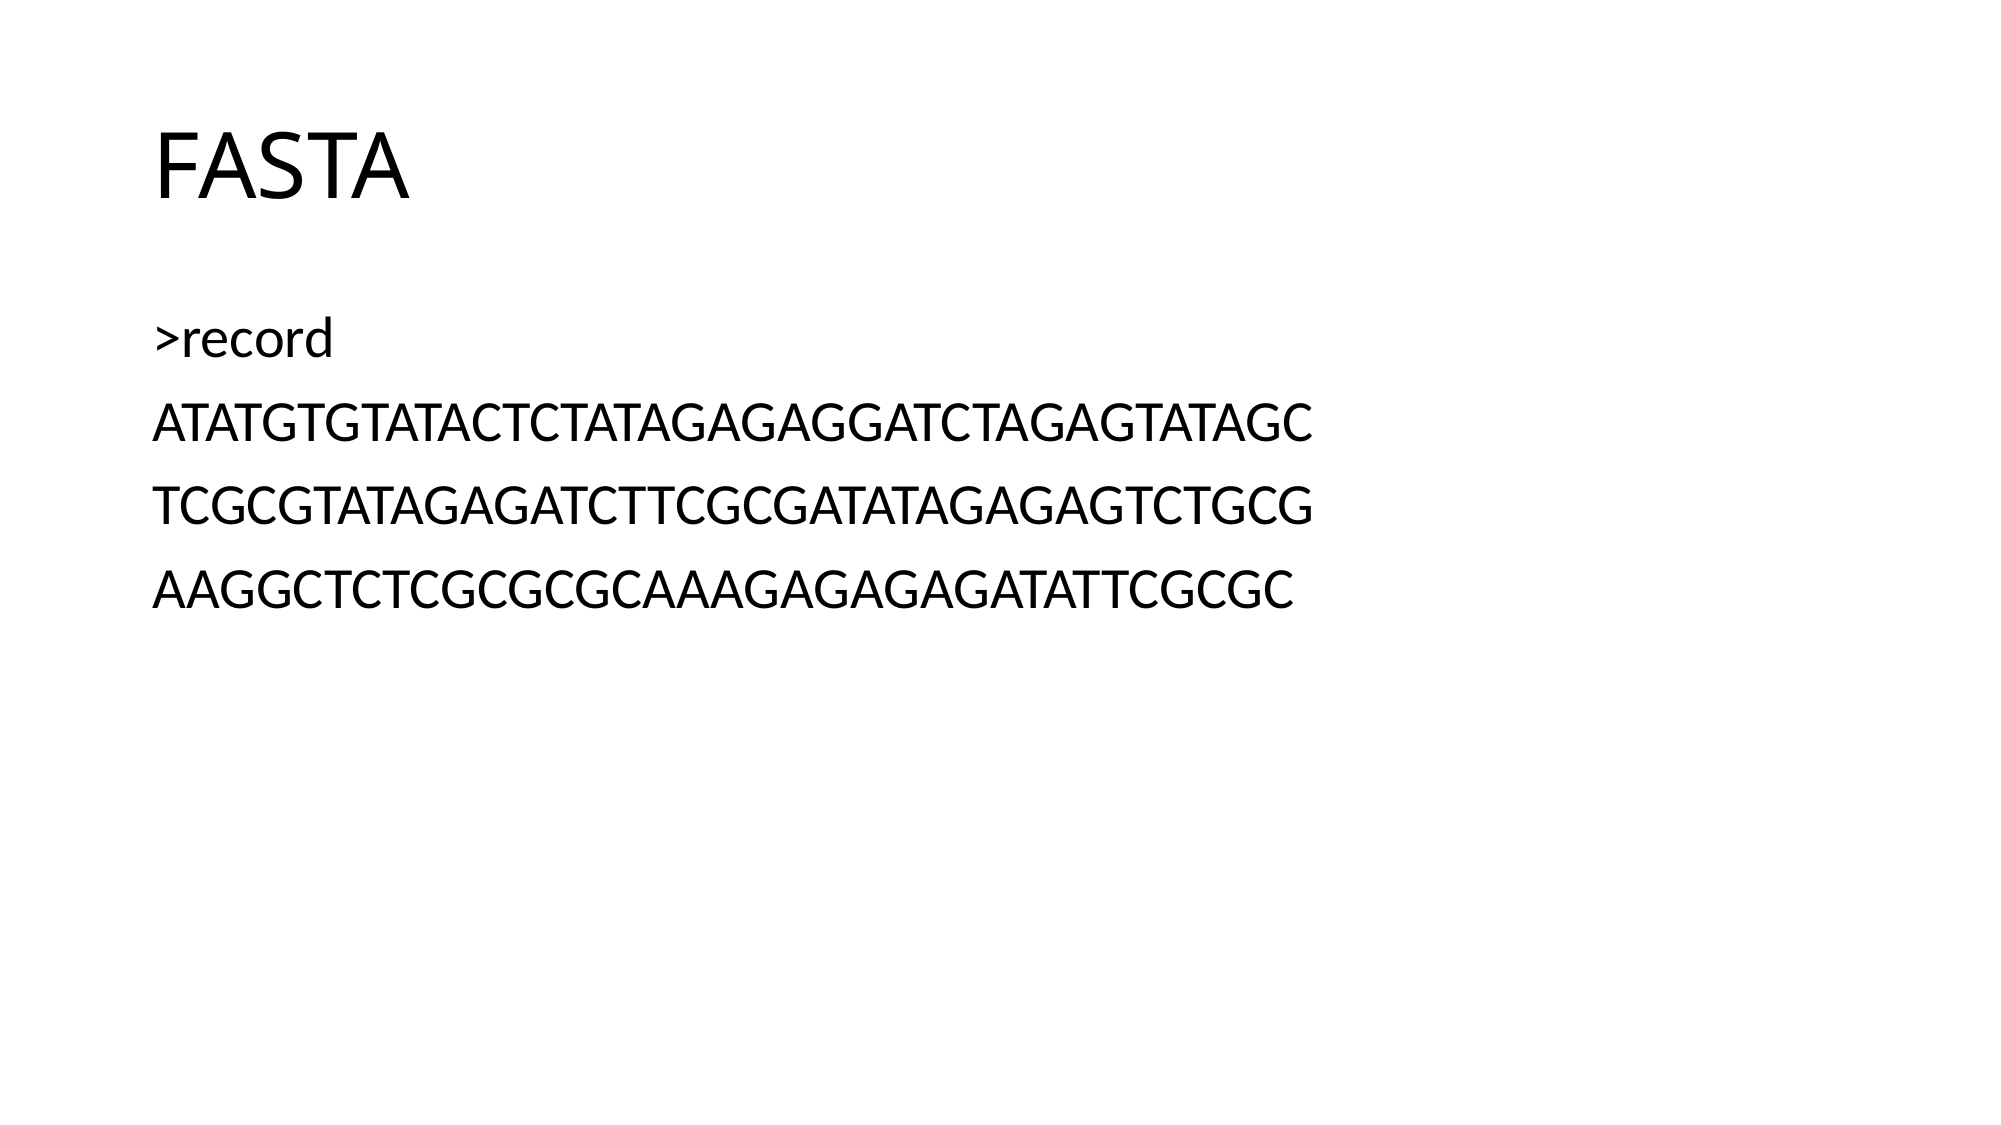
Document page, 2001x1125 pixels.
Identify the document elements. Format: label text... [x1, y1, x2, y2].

title FASTA [137, 59, 1863, 278]
list >record ATATGTGTATACTCTATAGAGAGGATCTAGAGTATAGC TCGCGTATAGAGATCTTCGCGATATAGAGAGTCTGCG AAGGCTCTCGCGCGCAAAGAGAGAGATATTCGCGC [137, 299, 1863, 1014]
